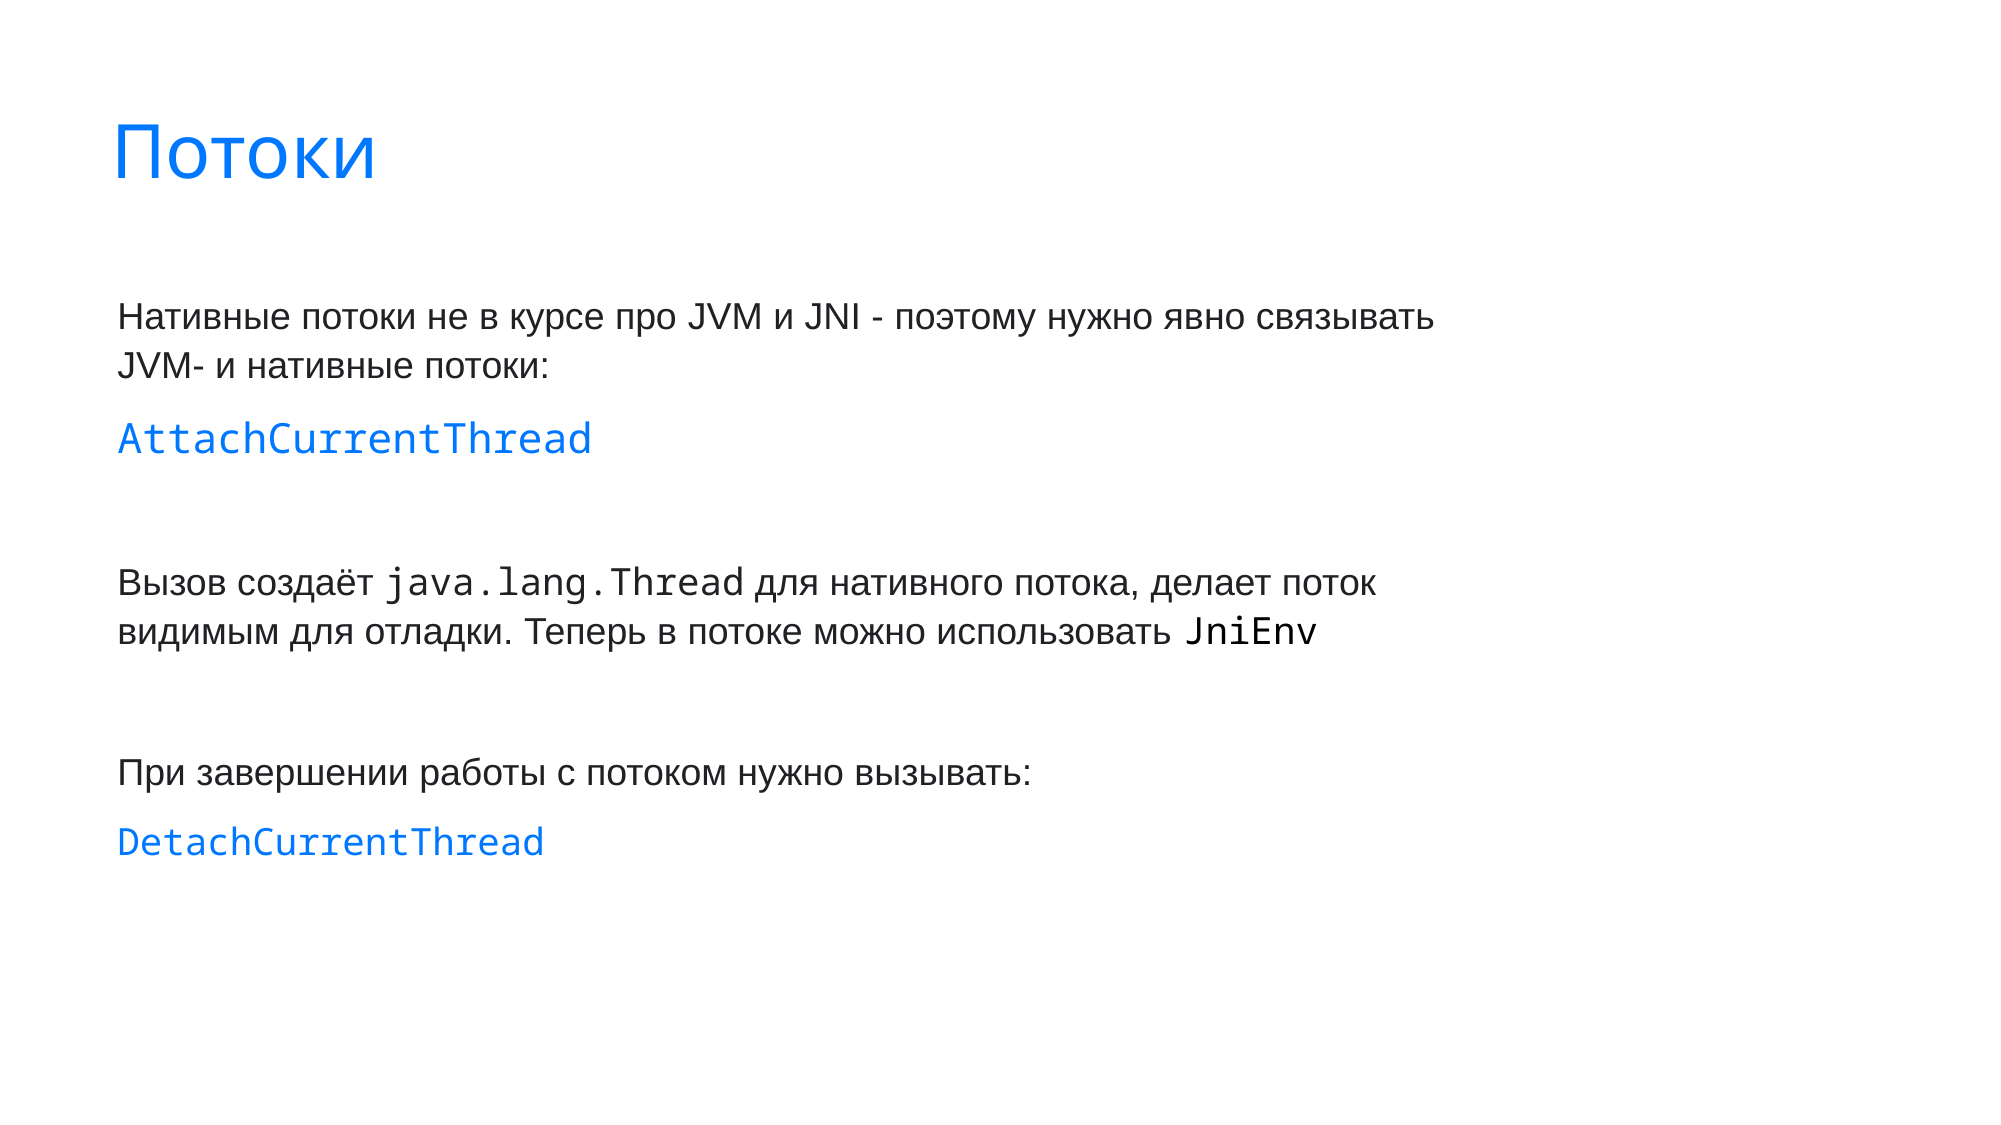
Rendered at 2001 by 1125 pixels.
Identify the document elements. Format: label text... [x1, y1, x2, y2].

list Нативные потоки не в курсе про JVM и JNI - поэтому нужно явно связывать JVM- и нативные потоки: AttachCurrentThread Вызов создаёт java.lang.Thread для нативного потока, делает поток видимым для отладки. Теперь в потоке можно использовать JniEnv При завершении работы с потоком нужно вызывать: DetachCurrentThread [79, 287, 1491, 1014]
title Потоки [111, 113, 1892, 220]
